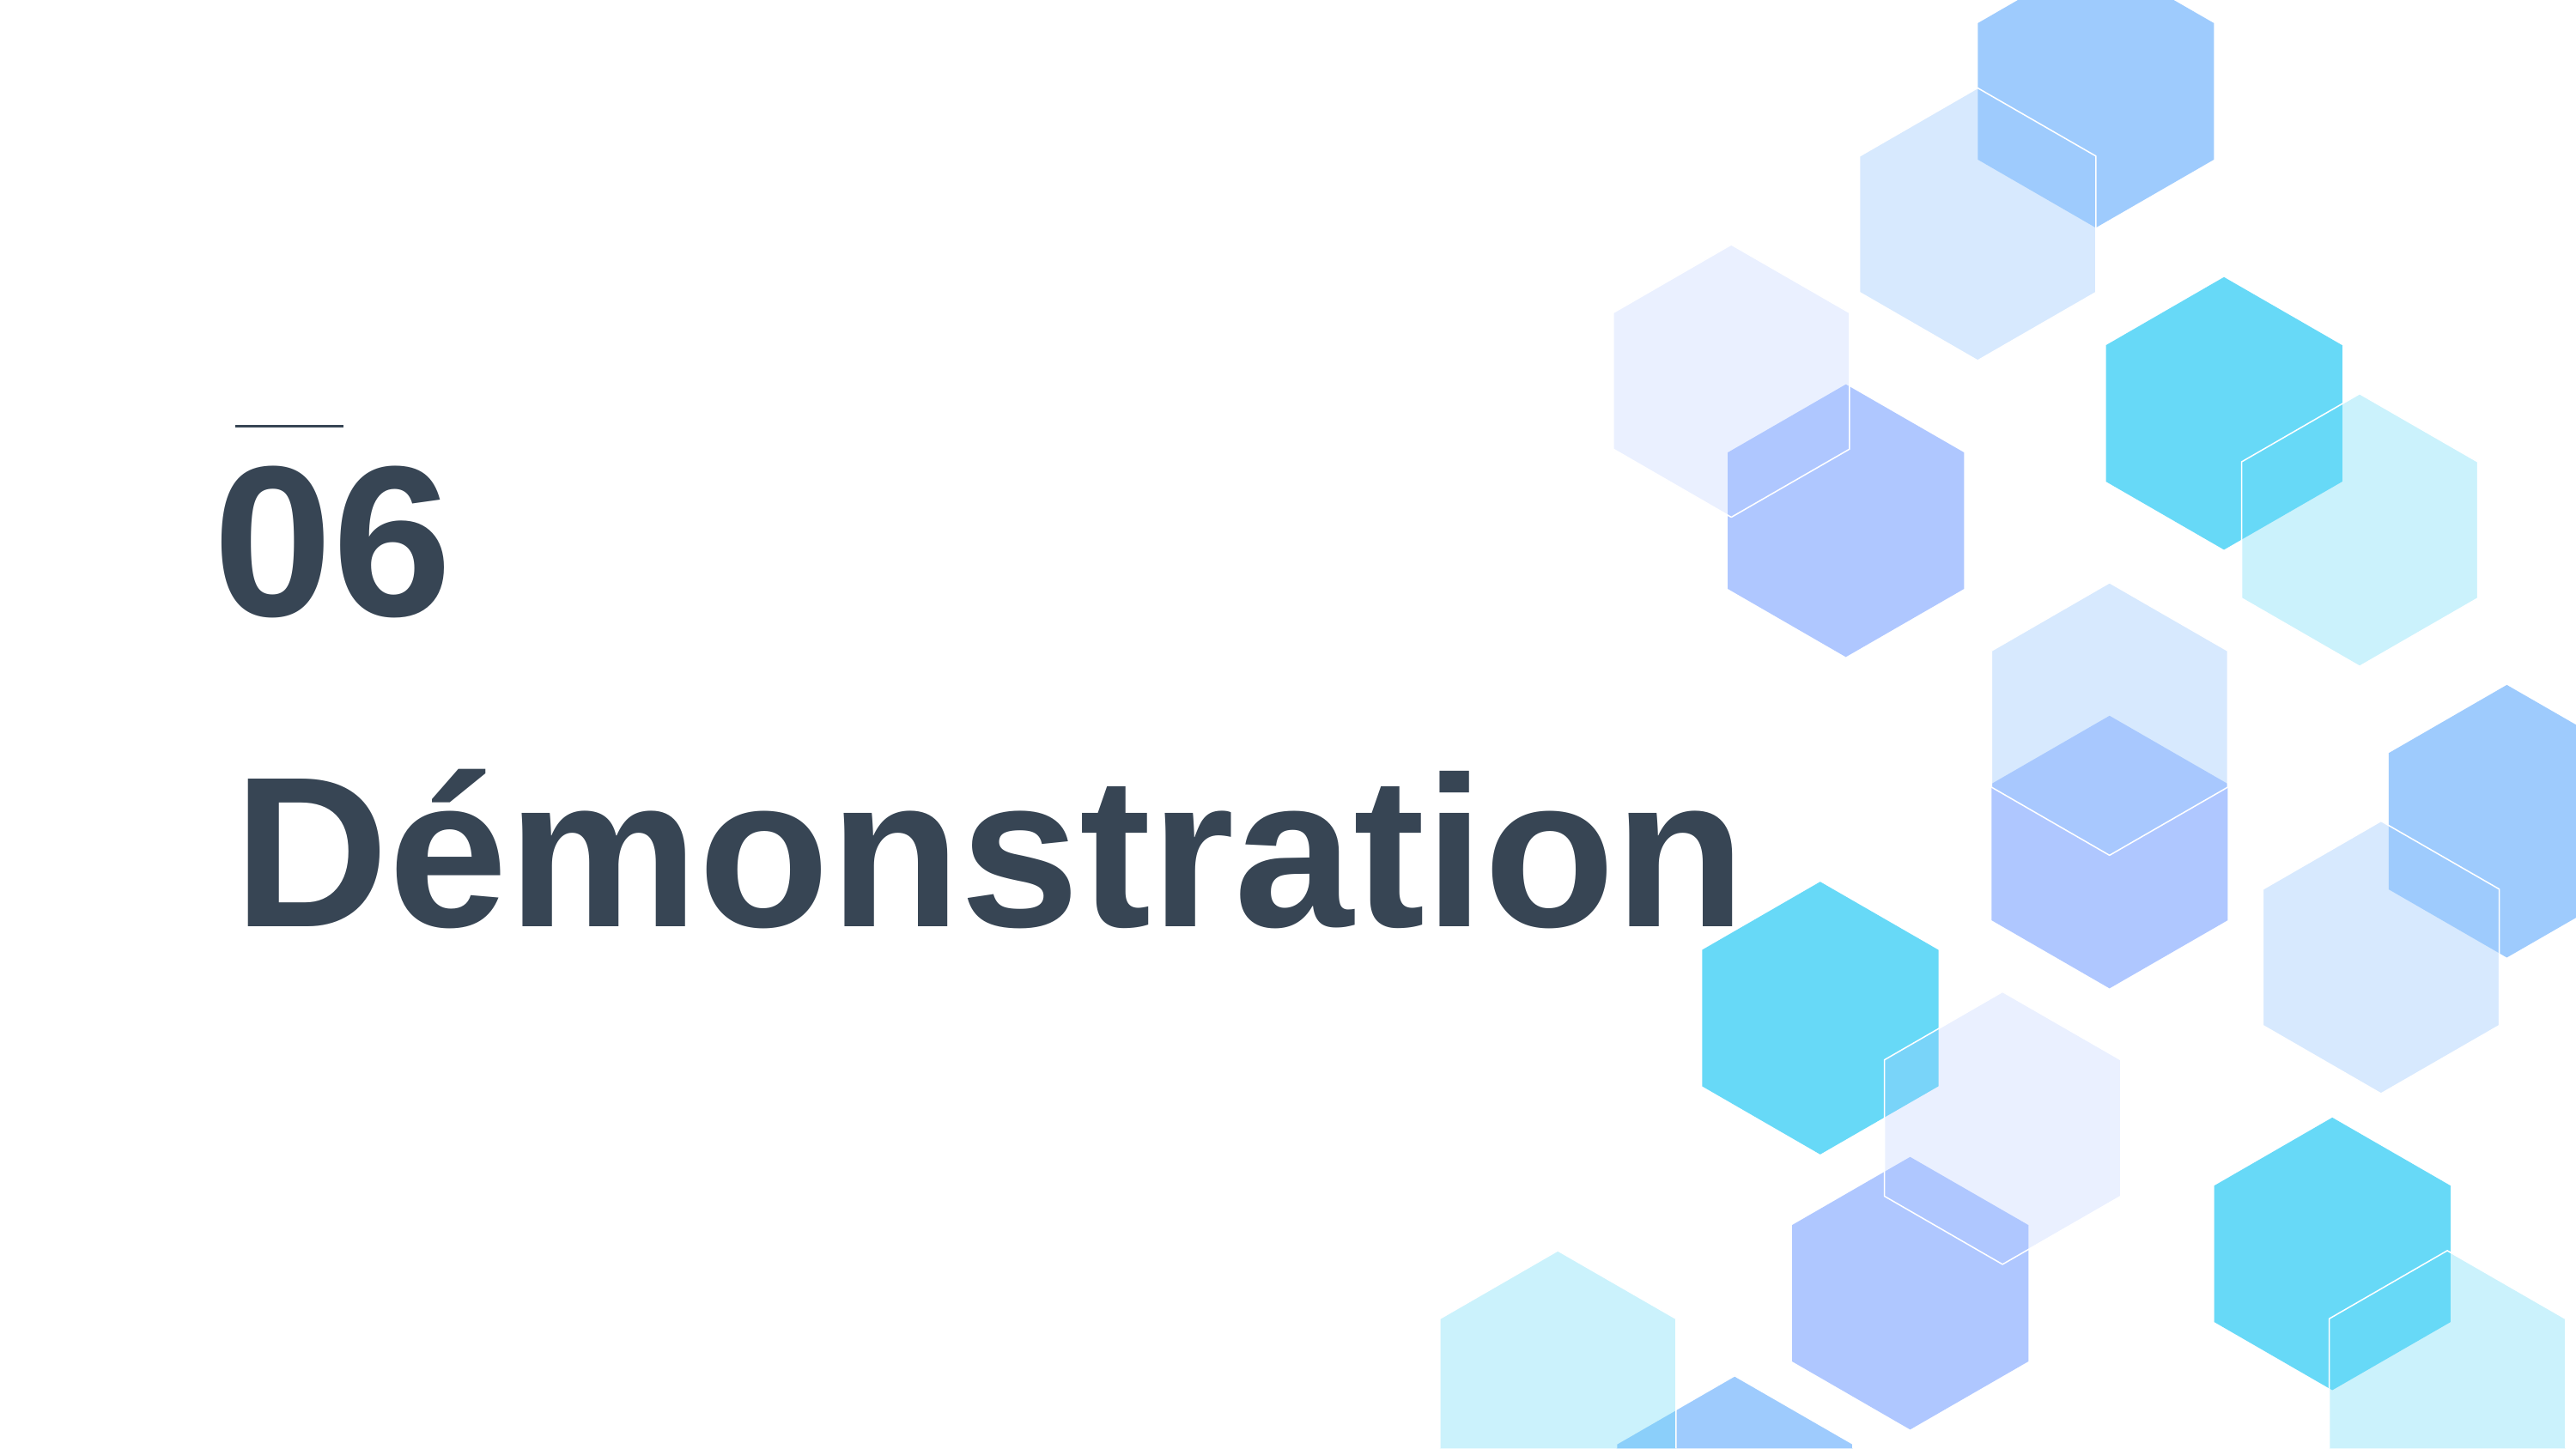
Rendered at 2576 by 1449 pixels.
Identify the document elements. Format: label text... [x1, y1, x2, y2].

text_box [1438, 581, 2567, 1449]
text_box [1612, 243, 1854, 580]
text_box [2572, 684, 2576, 1095]
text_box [1858, 0, 2479, 580]
text_box 06 Démonstration [211, 347, 1607, 970]
